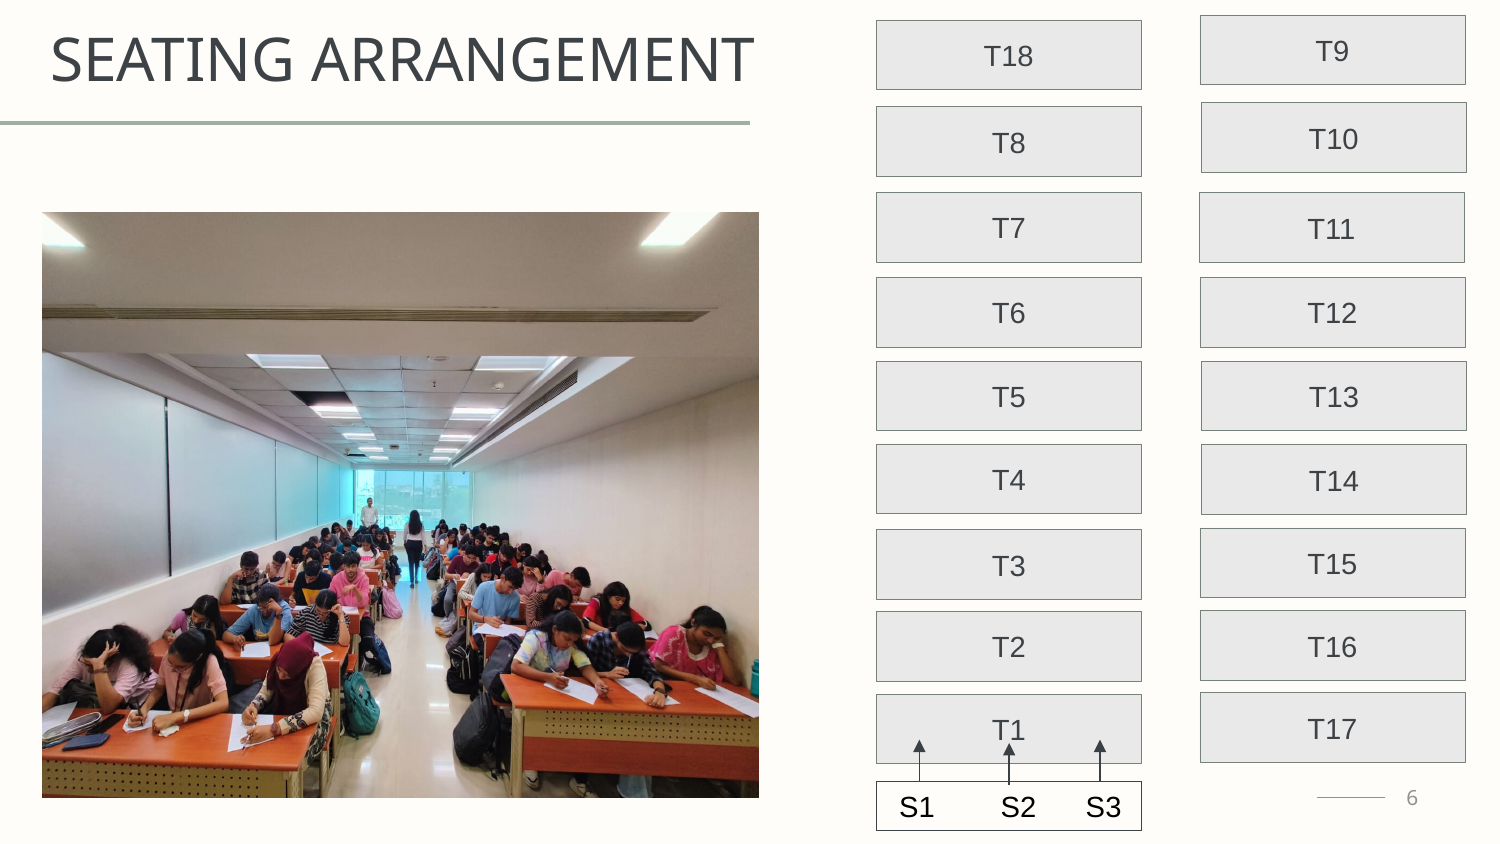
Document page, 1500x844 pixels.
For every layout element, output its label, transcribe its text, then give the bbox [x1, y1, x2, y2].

text_box S1 S2 S3 [876, 781, 1142, 831]
text_box T18 [874, 18, 1143, 92]
text_box T12 [1198, 275, 1467, 349]
text_box T6 [874, 275, 1143, 349]
text_box T13 [1199, 359, 1469, 433]
title SEATING ARRANGEMENT [35, 13, 846, 101]
text_box T7 [874, 190, 1143, 264]
text_box T3 [874, 527, 1143, 601]
text_box T1 [874, 692, 1143, 766]
picture [42, 211, 760, 798]
text_box T5 [874, 359, 1143, 433]
text_box T4 [874, 442, 1143, 516]
text_box T10 [1199, 100, 1468, 174]
text_box T17 [1198, 691, 1467, 765]
text_box T15 [1198, 526, 1467, 600]
text_box T8 [874, 104, 1143, 178]
text_box T14 [1199, 442, 1469, 516]
text_box T16 [1198, 609, 1467, 683]
text_box T9 [1198, 13, 1467, 87]
text_box T11 [1197, 191, 1466, 264]
text_box T2 [874, 609, 1143, 683]
